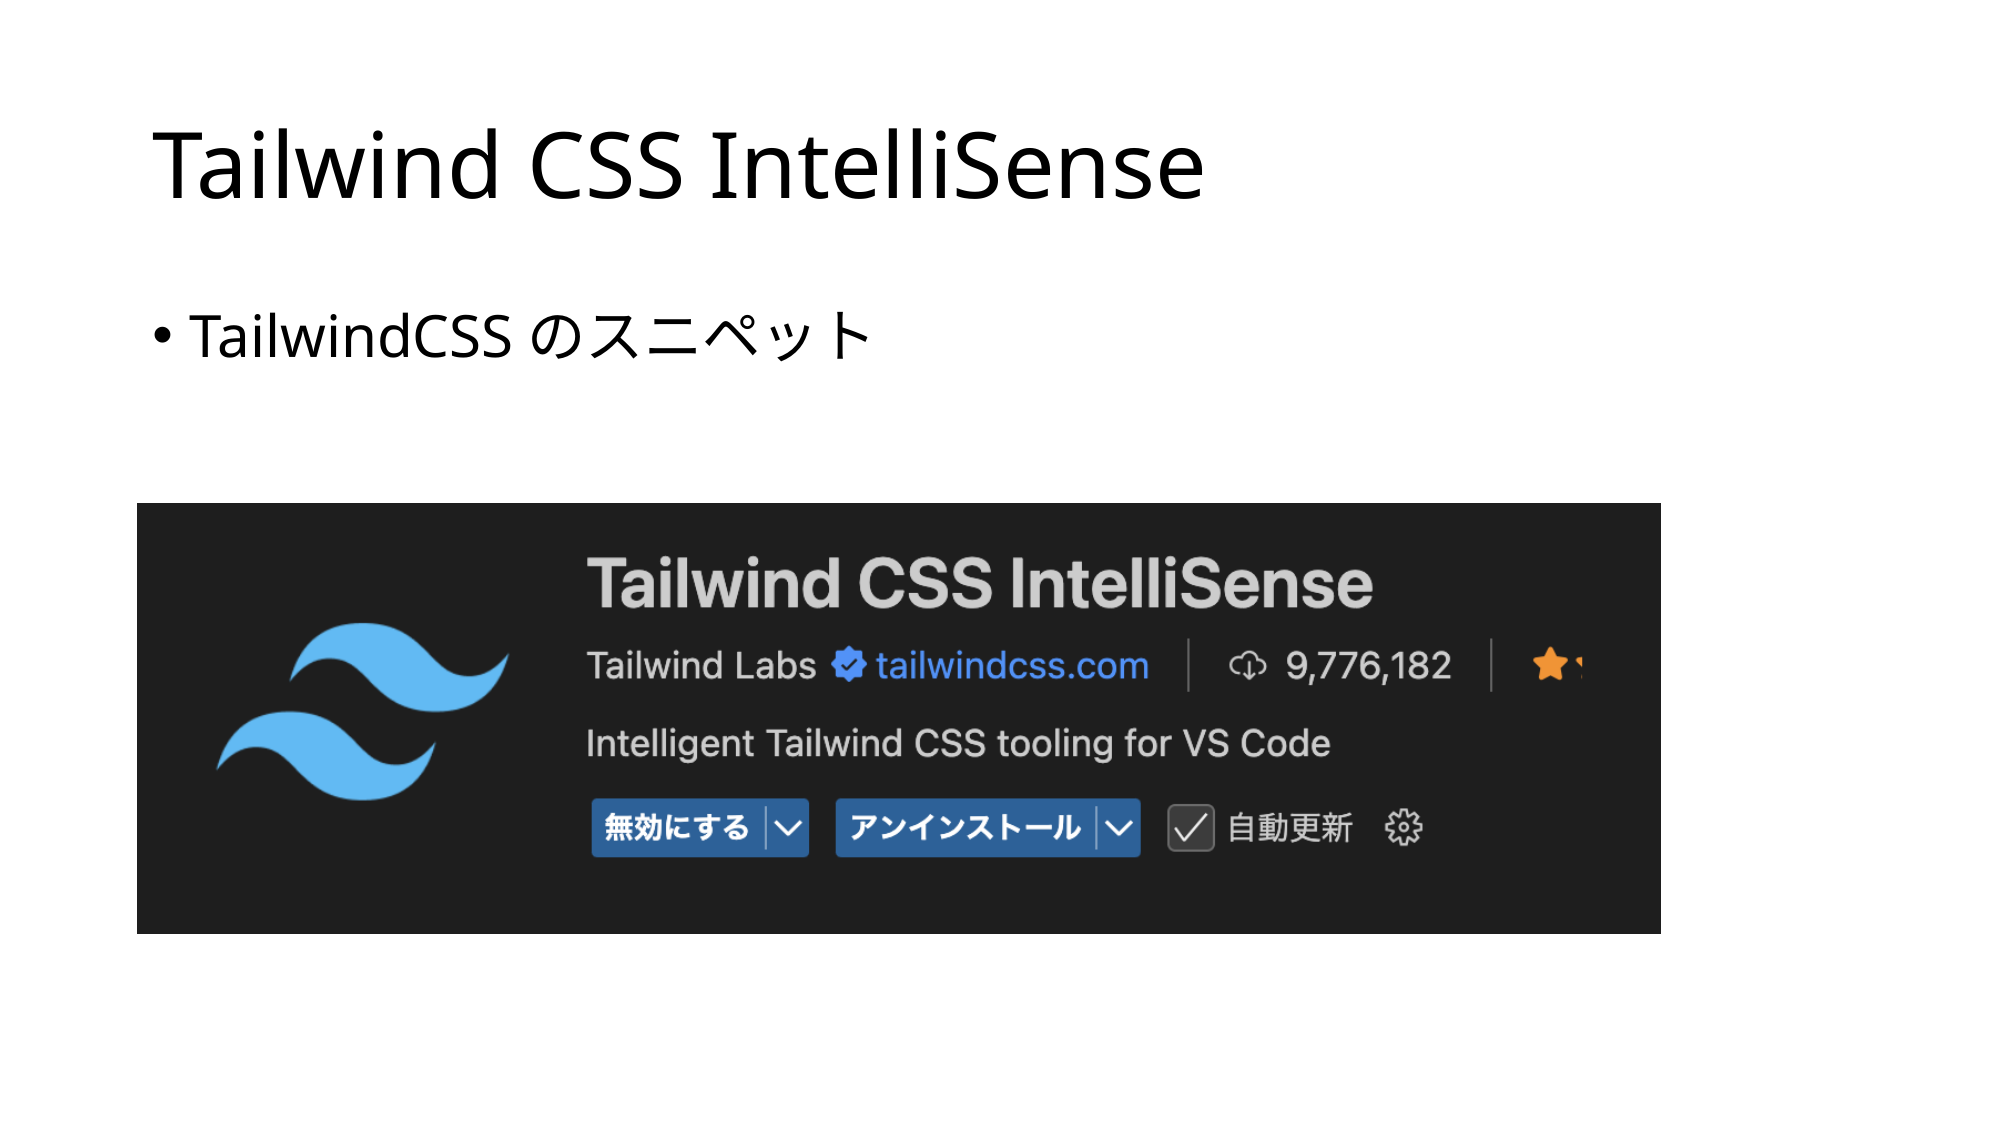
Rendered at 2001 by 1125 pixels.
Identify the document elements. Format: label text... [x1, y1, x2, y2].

title Tailwind CSS IntelliSense [137, 59, 1863, 278]
list TailwindCSSのスニペット [137, 299, 1863, 1014]
picture [136, 503, 1662, 935]
